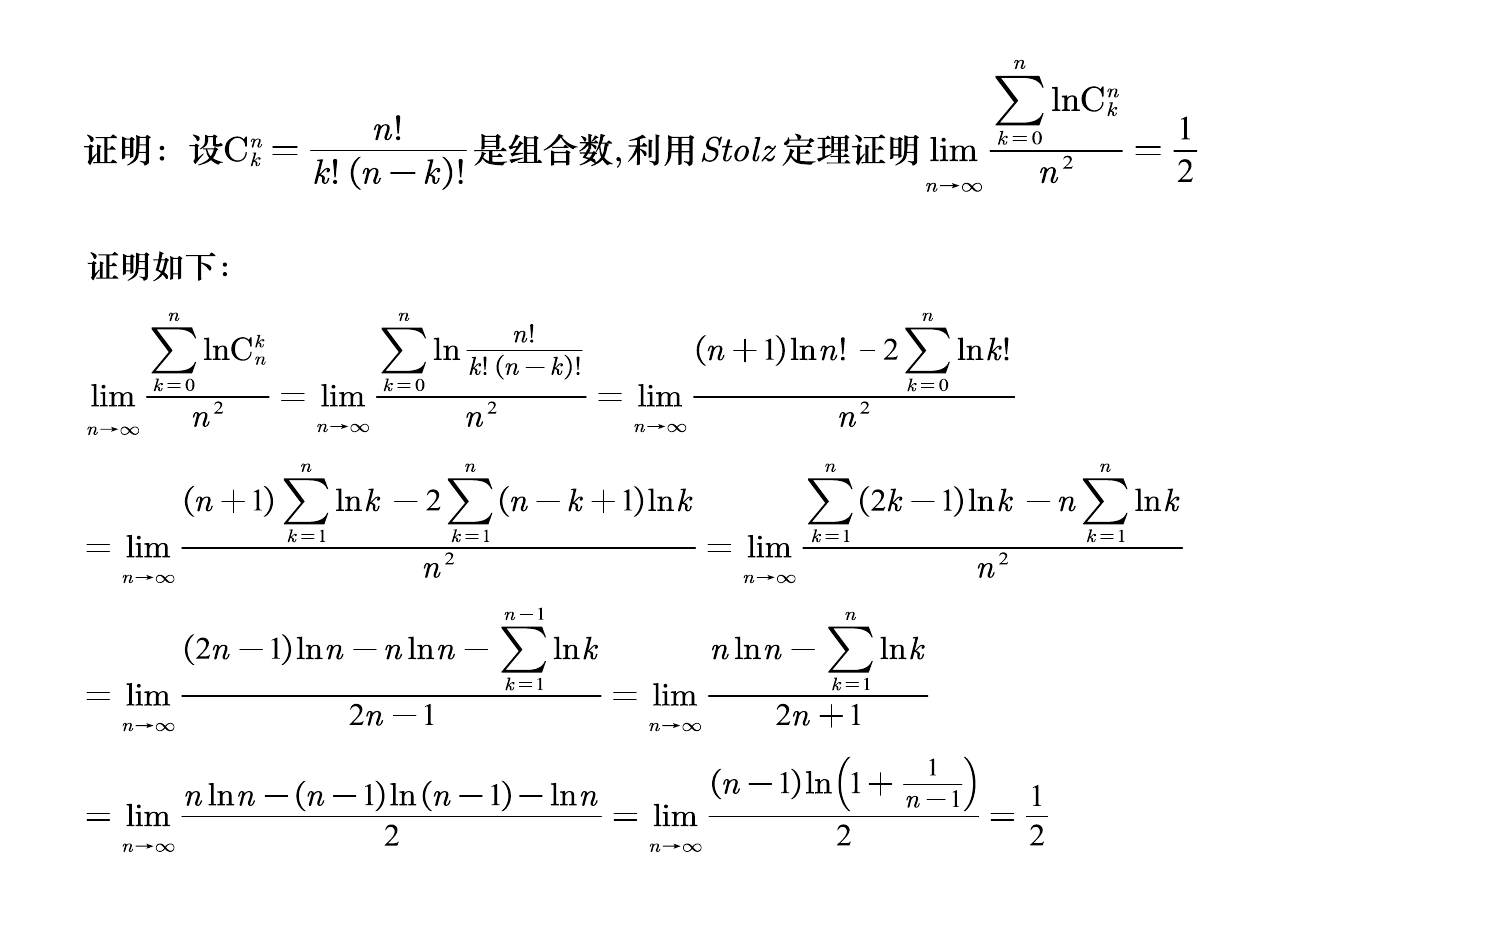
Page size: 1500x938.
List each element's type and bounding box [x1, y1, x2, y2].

text_box [79, 47, 1205, 204]
text_box [79, 242, 1190, 864]
